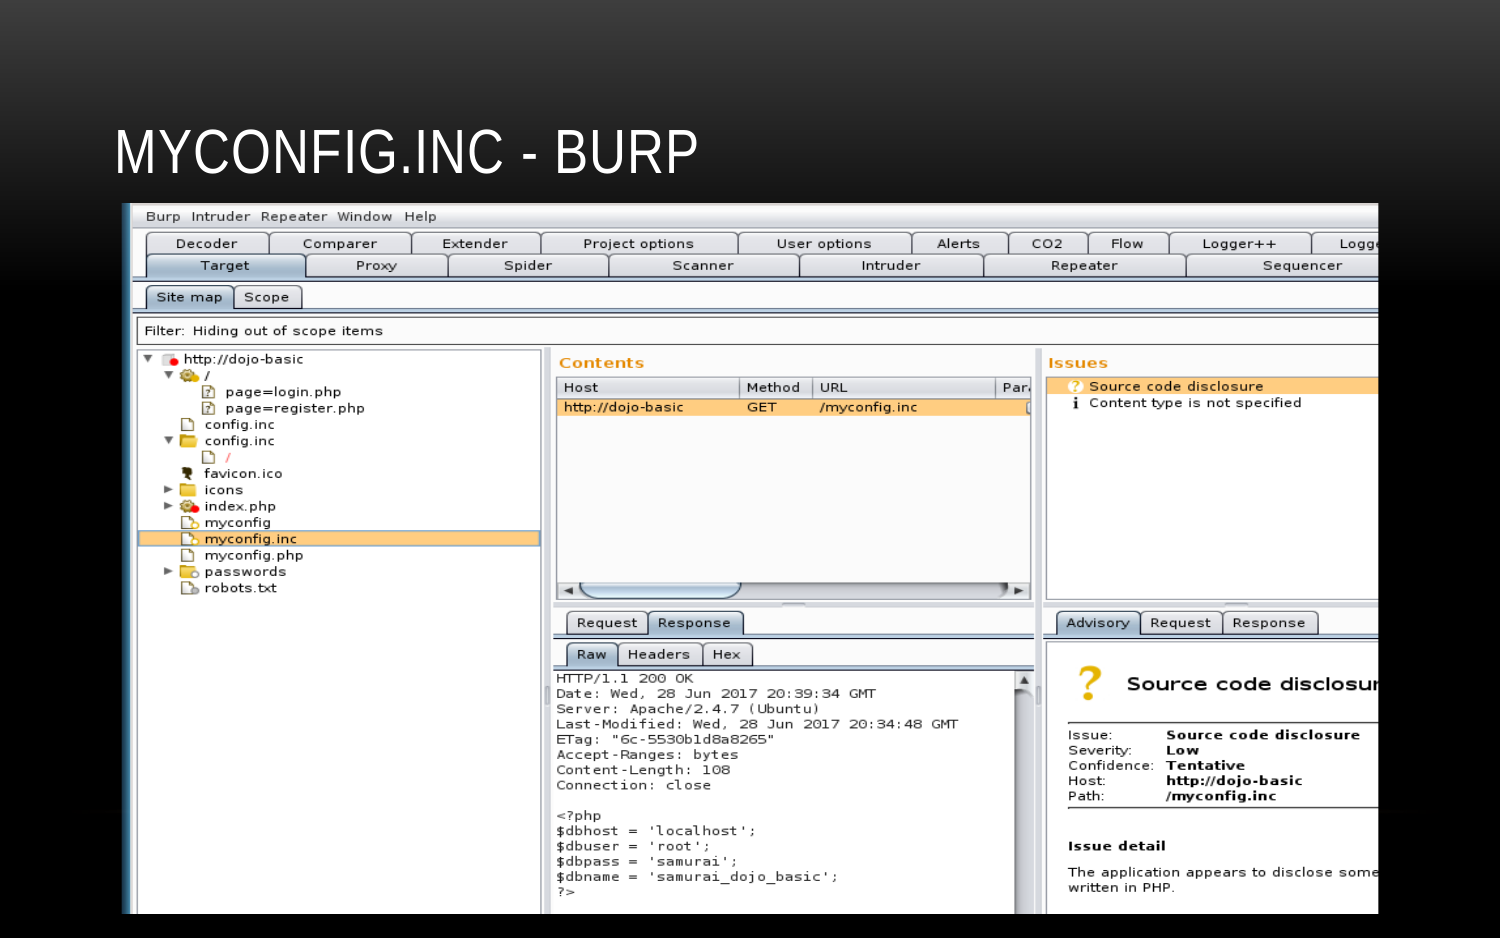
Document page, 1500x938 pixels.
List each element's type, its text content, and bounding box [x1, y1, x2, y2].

picture [0, 0, 1500, 938]
title MyConfig.inc - Burp [99, 37, 1400, 194]
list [121, 203, 1379, 914]
